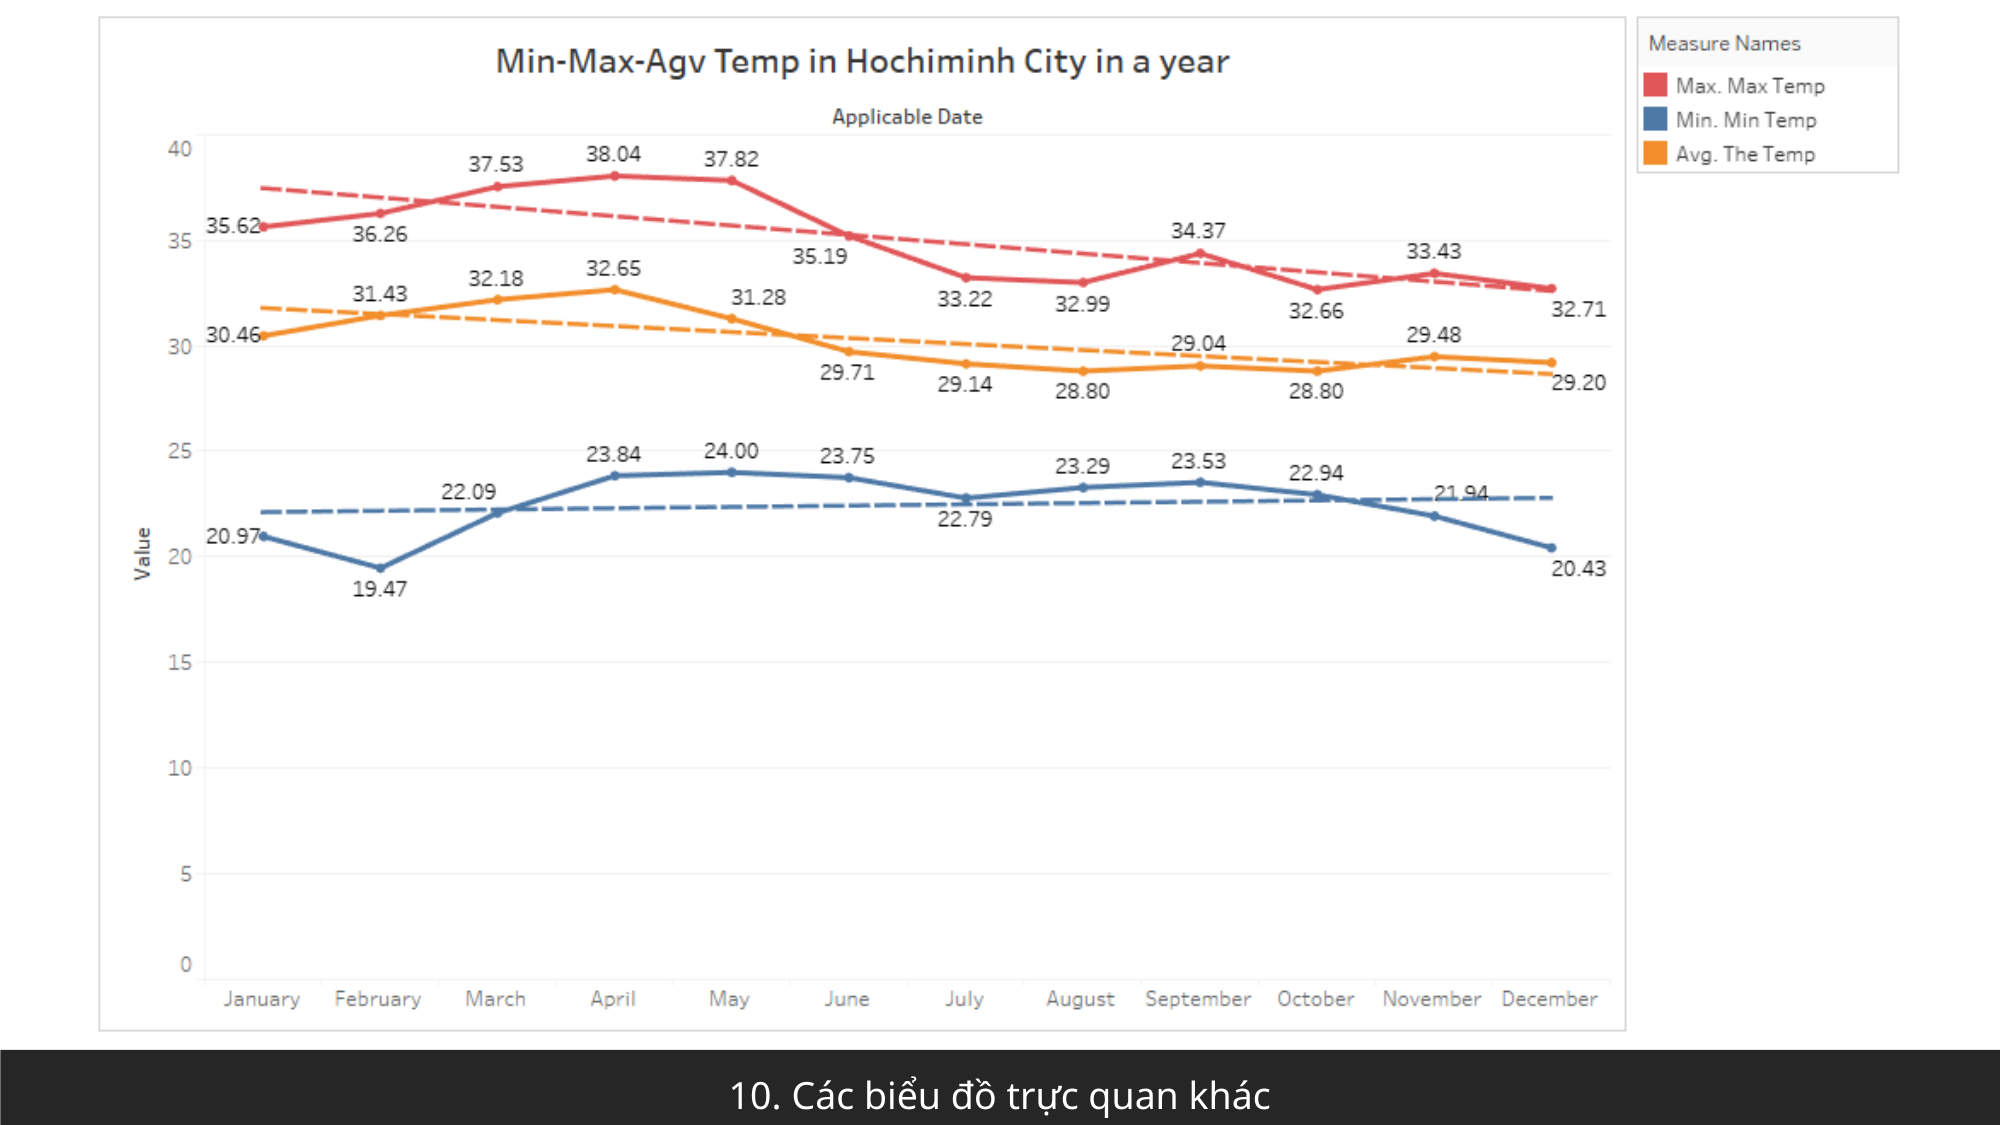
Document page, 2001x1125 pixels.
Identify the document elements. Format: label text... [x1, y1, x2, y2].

text_box 10. Các biểu đồ trực quan khác [714, 1064, 1287, 1125]
picture [97, 15, 1903, 1037]
